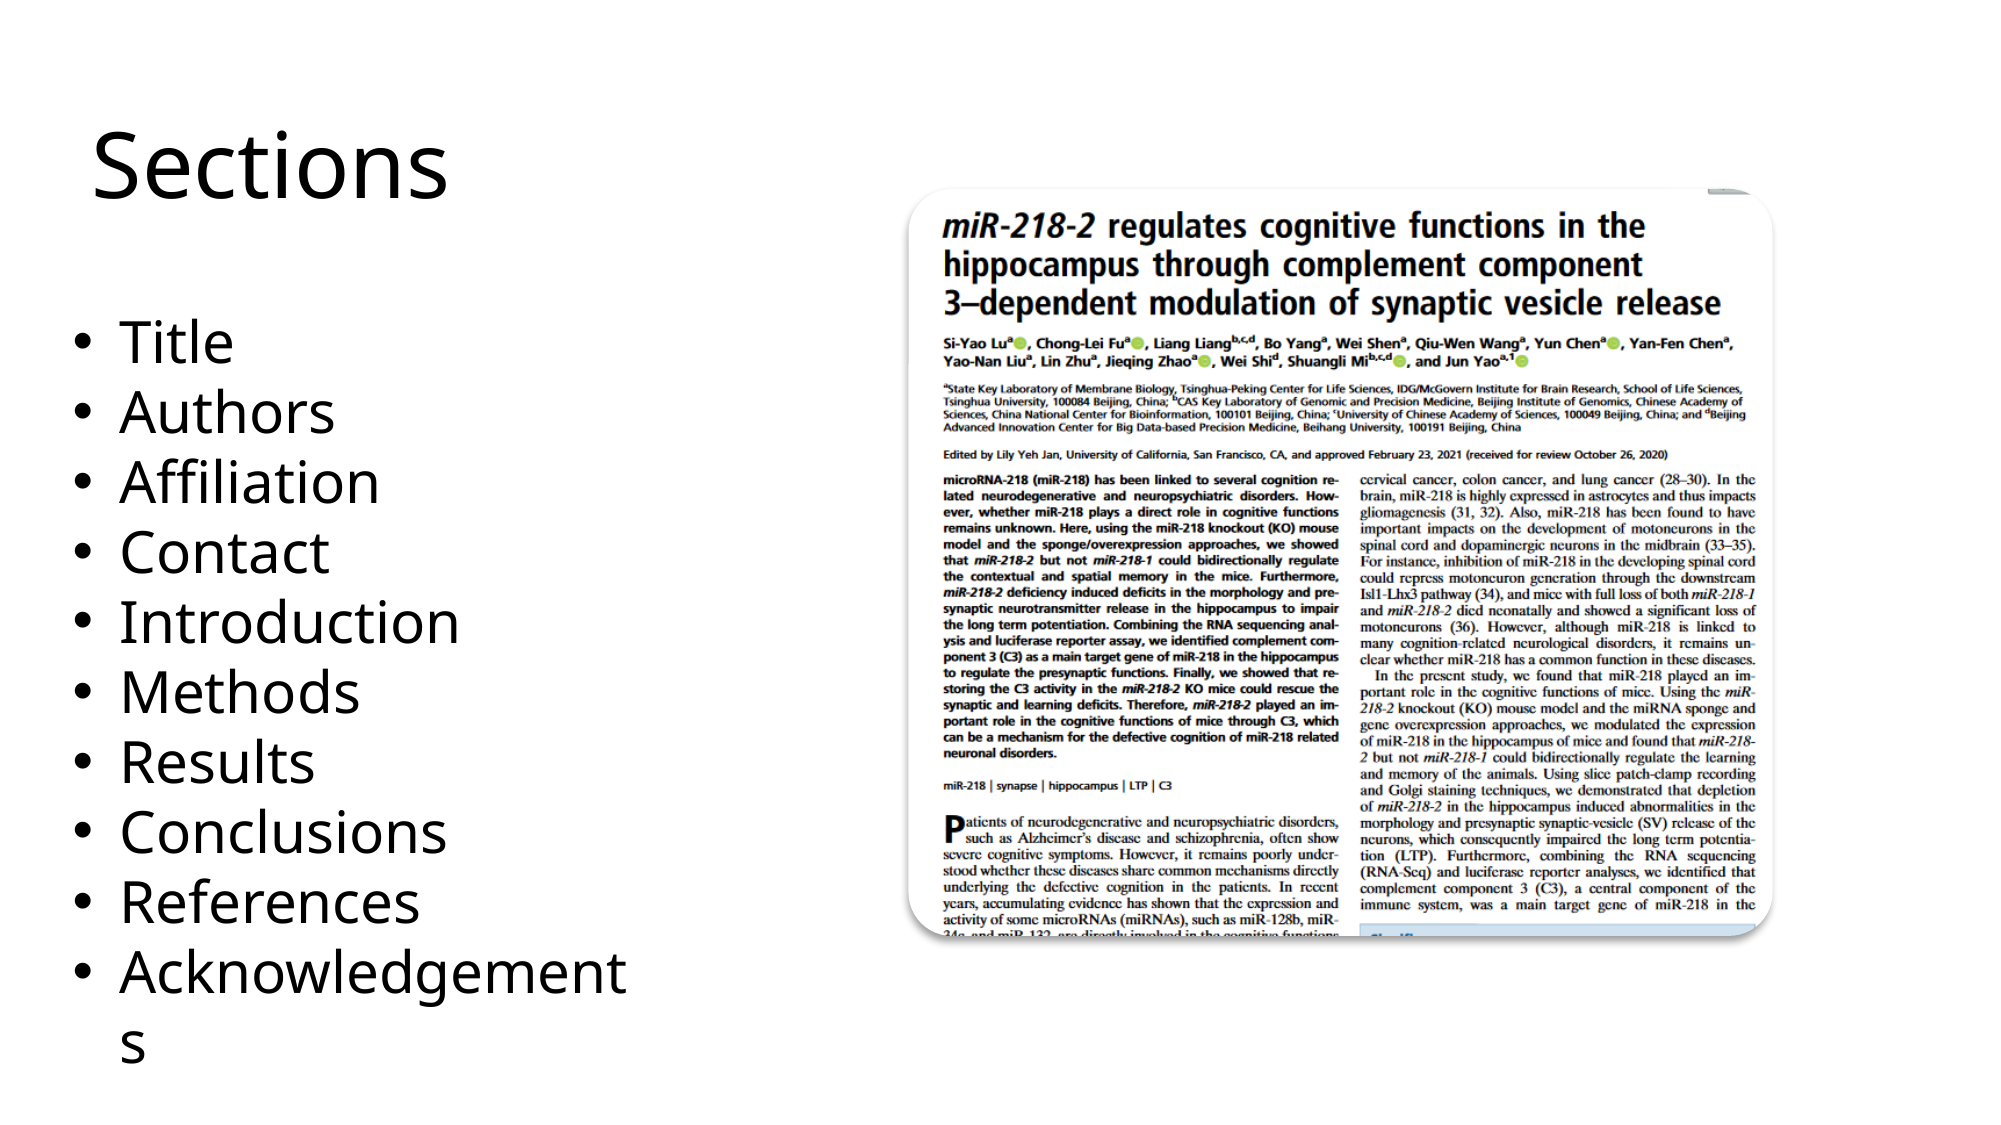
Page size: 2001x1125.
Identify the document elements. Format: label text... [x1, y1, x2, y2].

picture [907, 188, 1774, 937]
text_box Title Authors Affiliation Contact Introduction Methods Results Conclusions References Acknowledgements [57, 297, 660, 1083]
title Sections [11, 59, 532, 278]
